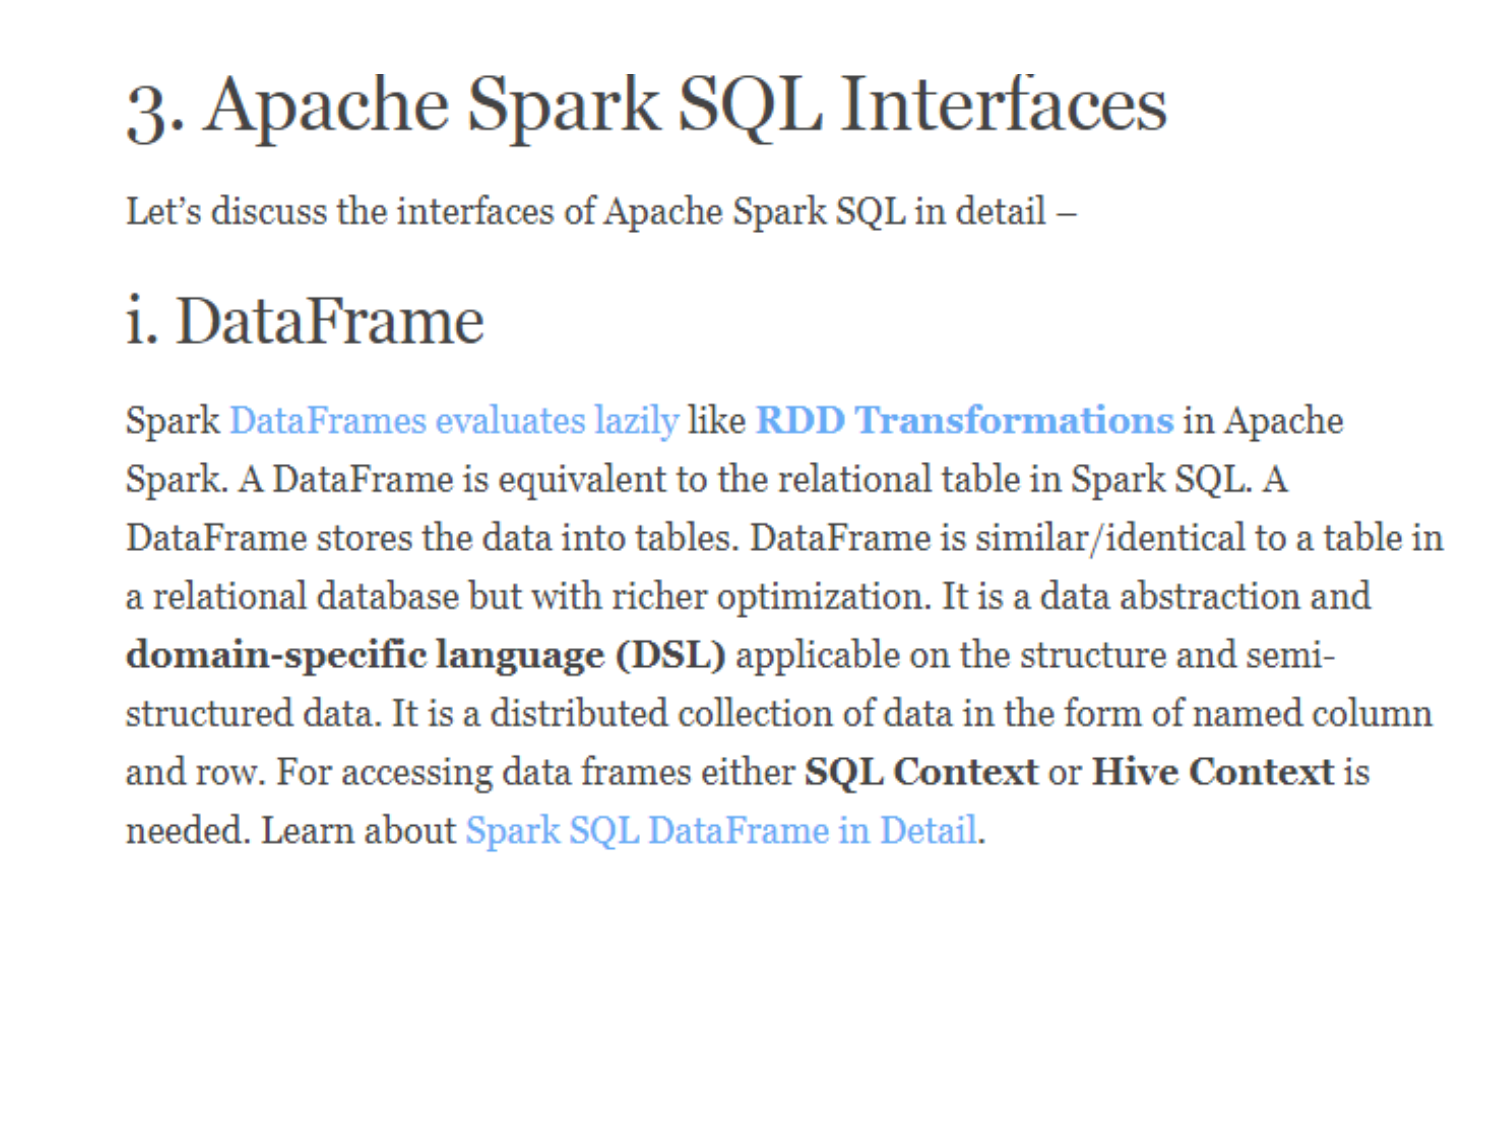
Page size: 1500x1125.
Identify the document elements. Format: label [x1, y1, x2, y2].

picture [74, 74, 1463, 894]
